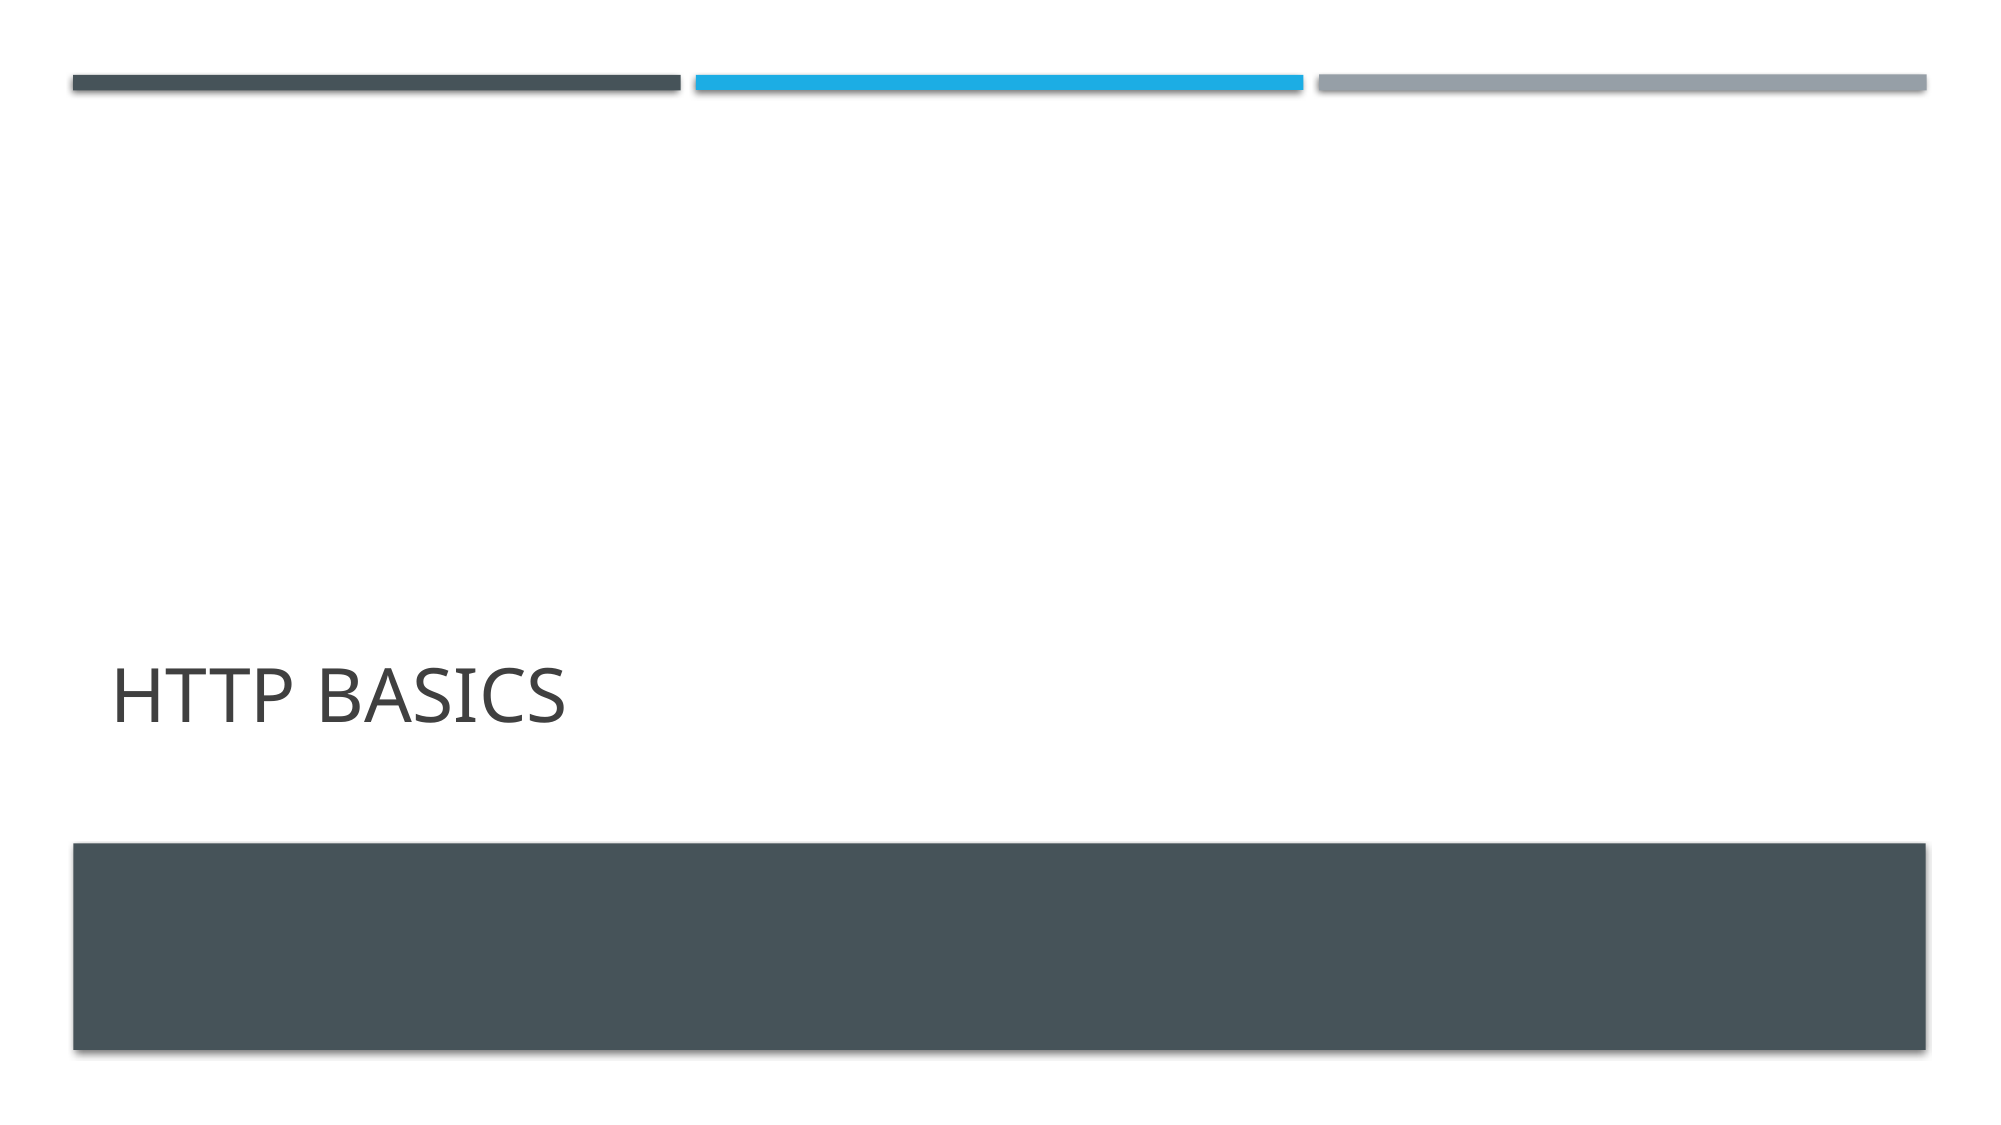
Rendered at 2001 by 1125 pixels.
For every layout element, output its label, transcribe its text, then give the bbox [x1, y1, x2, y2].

title http bASICS [95, 392, 1905, 745]
